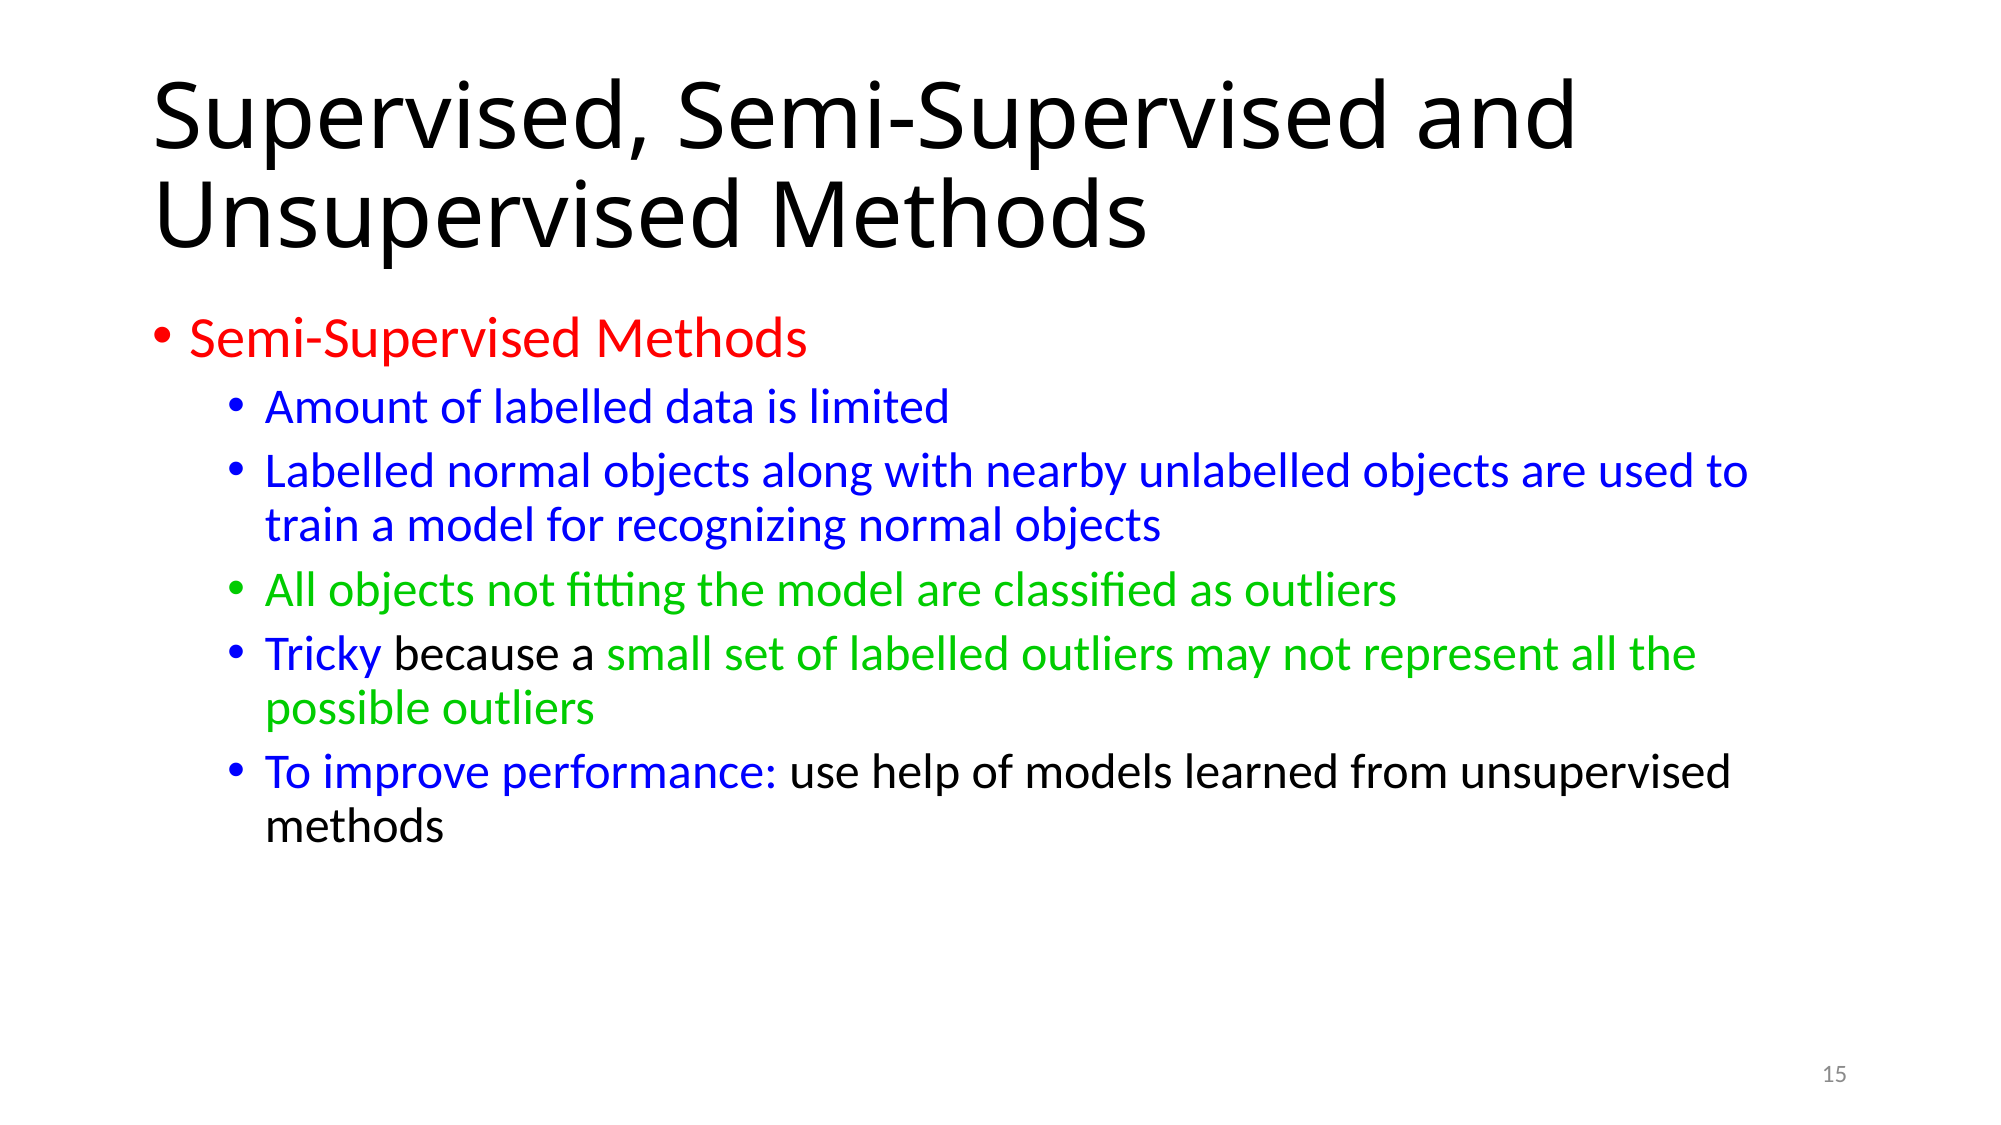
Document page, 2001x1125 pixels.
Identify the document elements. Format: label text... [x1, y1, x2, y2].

slide_number 15 [1412, 1042, 1863, 1103]
title Supervised, Semi-Supervised and Unsupervised Methods [137, 59, 1863, 278]
list Semi-Supervised Methods Amount of labelled data is limited Labelled normal objects along with nearby unlabelled objects are used to train a model for recognizing normal objects All objects not fitting the model are classified as outliers Tricky because a small set of labelled outliers may not represent all the possible outliers To improve performance: use help of models learned from unsupervised methods [137, 299, 1863, 1014]
